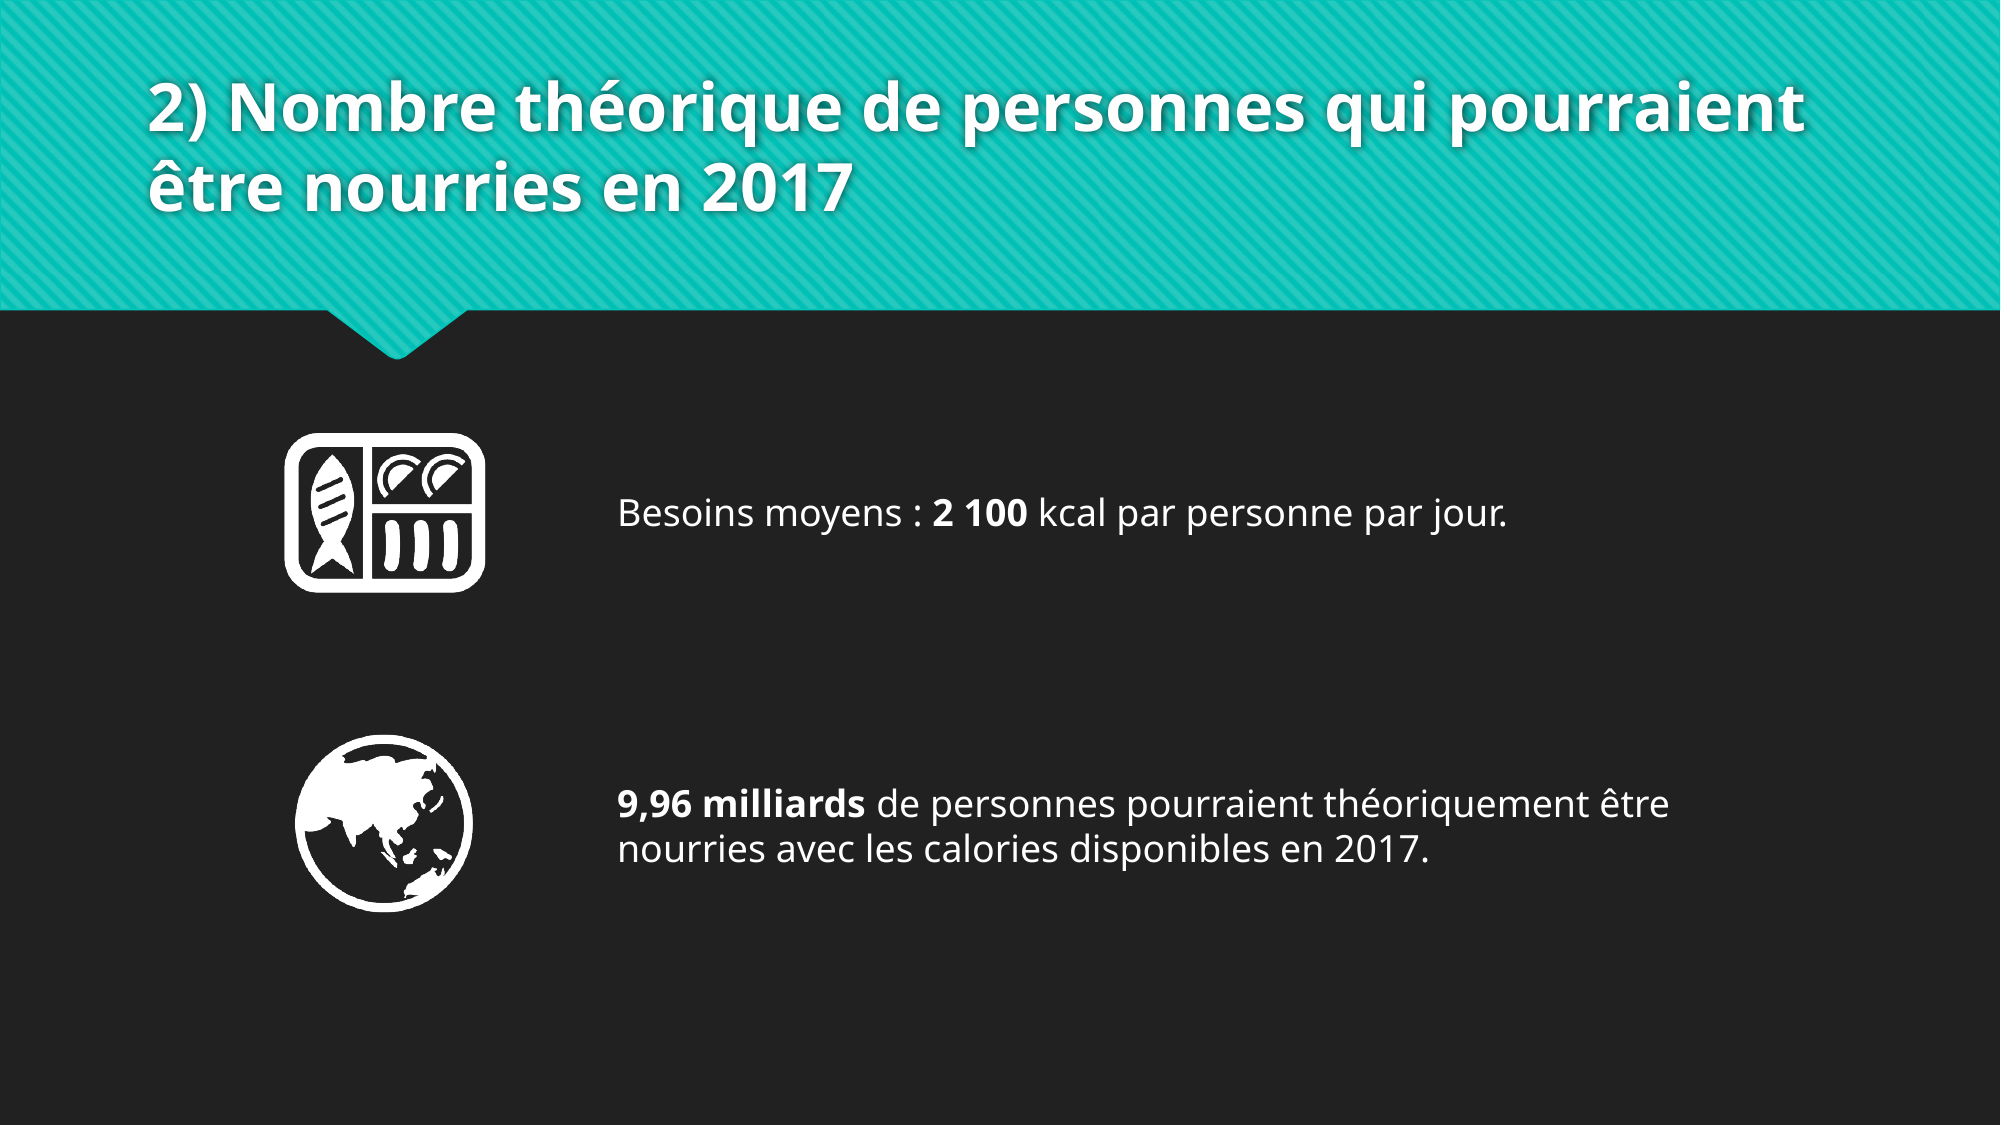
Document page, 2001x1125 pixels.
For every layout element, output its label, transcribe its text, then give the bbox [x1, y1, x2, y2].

title 2) Nombre théorique de personnes qui pourraient être nourries en 2017 [132, 73, 1868, 233]
text_box Besoins moyens : 2 100 kcal par personne par jour. [602, 481, 1568, 542]
picture [272, 400, 497, 625]
text_box 9,96 milliards de personnes pourraient théoriquement être nourries avec les calories disponibles en 2017. [602, 772, 1820, 878]
picture [1, 1, 1999, 357]
picture [272, 713, 497, 938]
